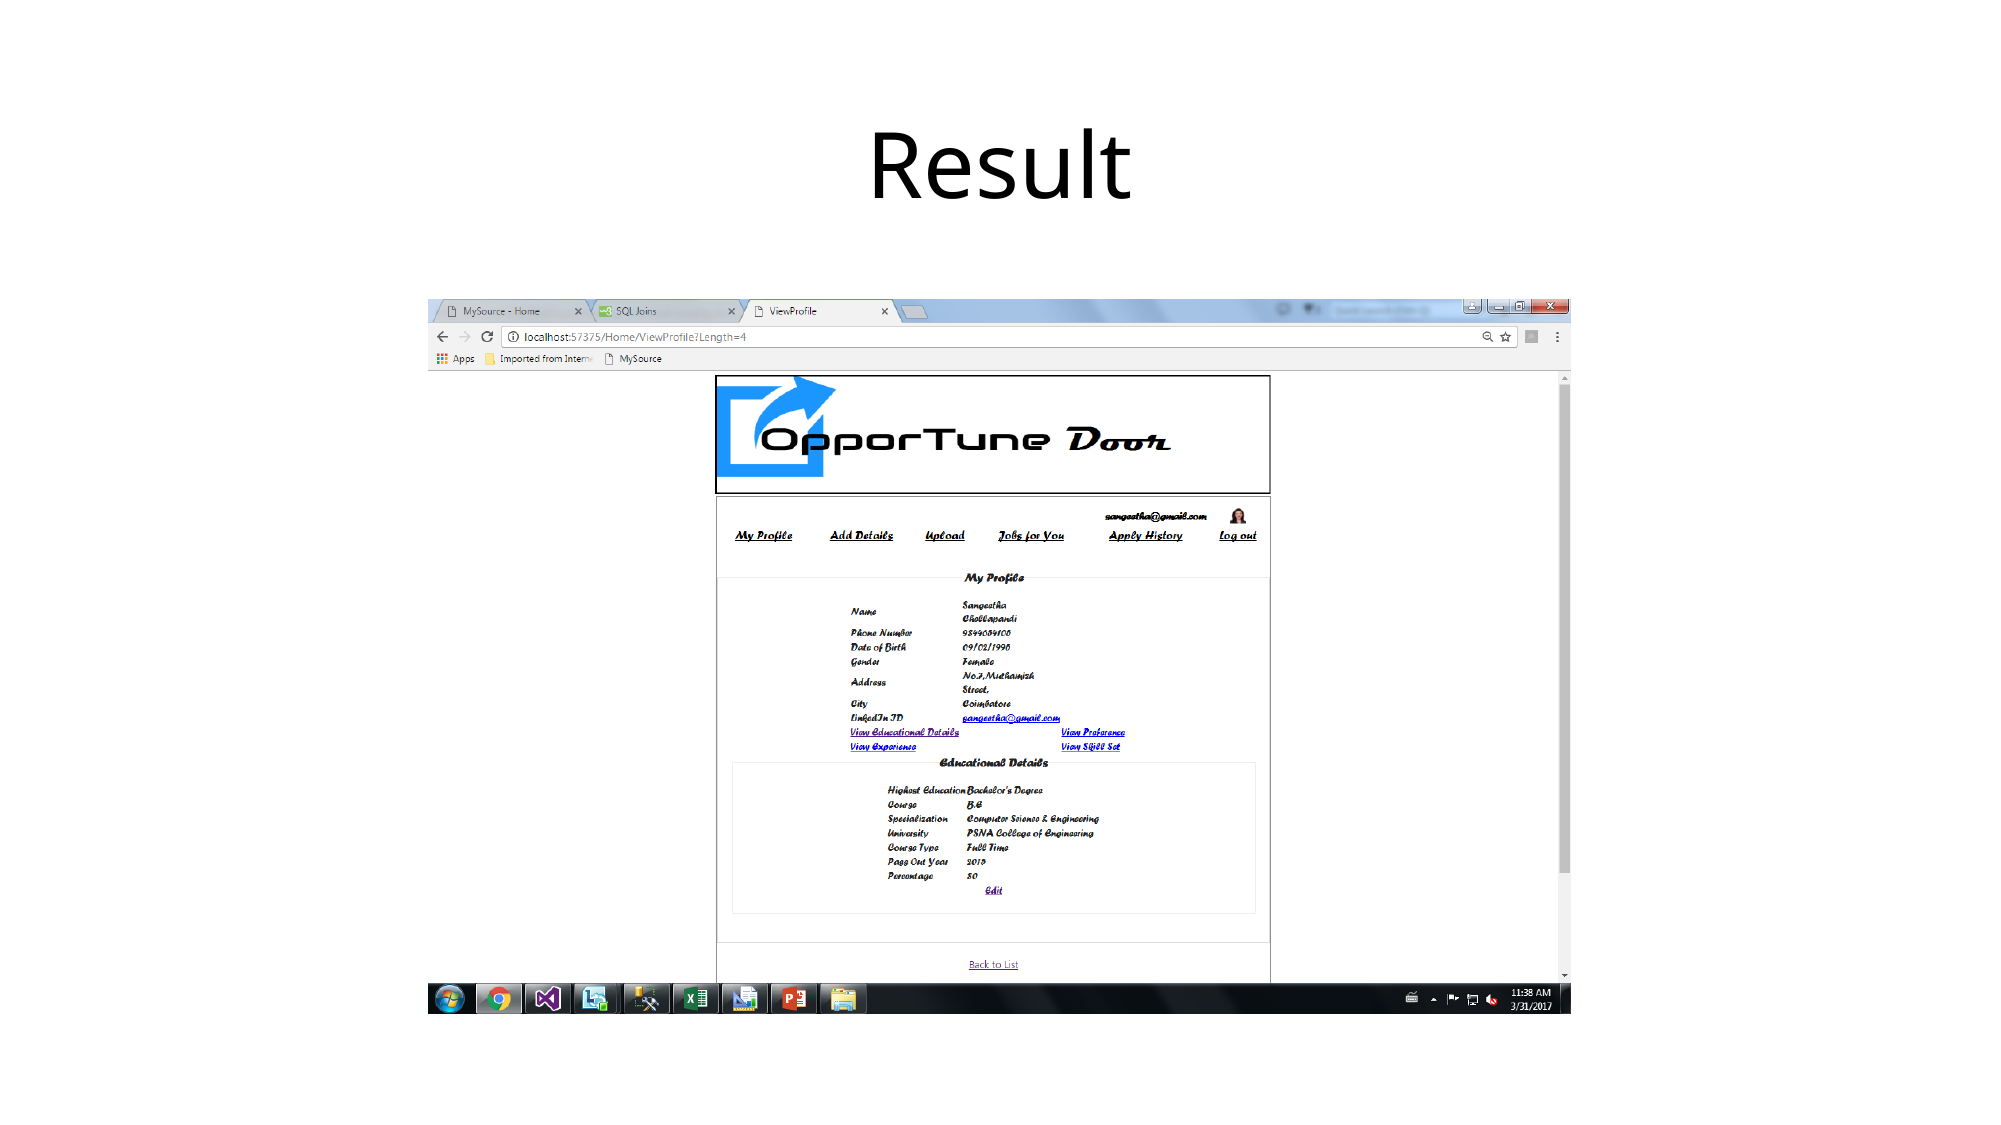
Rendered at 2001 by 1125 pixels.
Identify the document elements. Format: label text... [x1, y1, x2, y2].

title Result [137, 59, 1863, 278]
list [428, 299, 1572, 1014]
